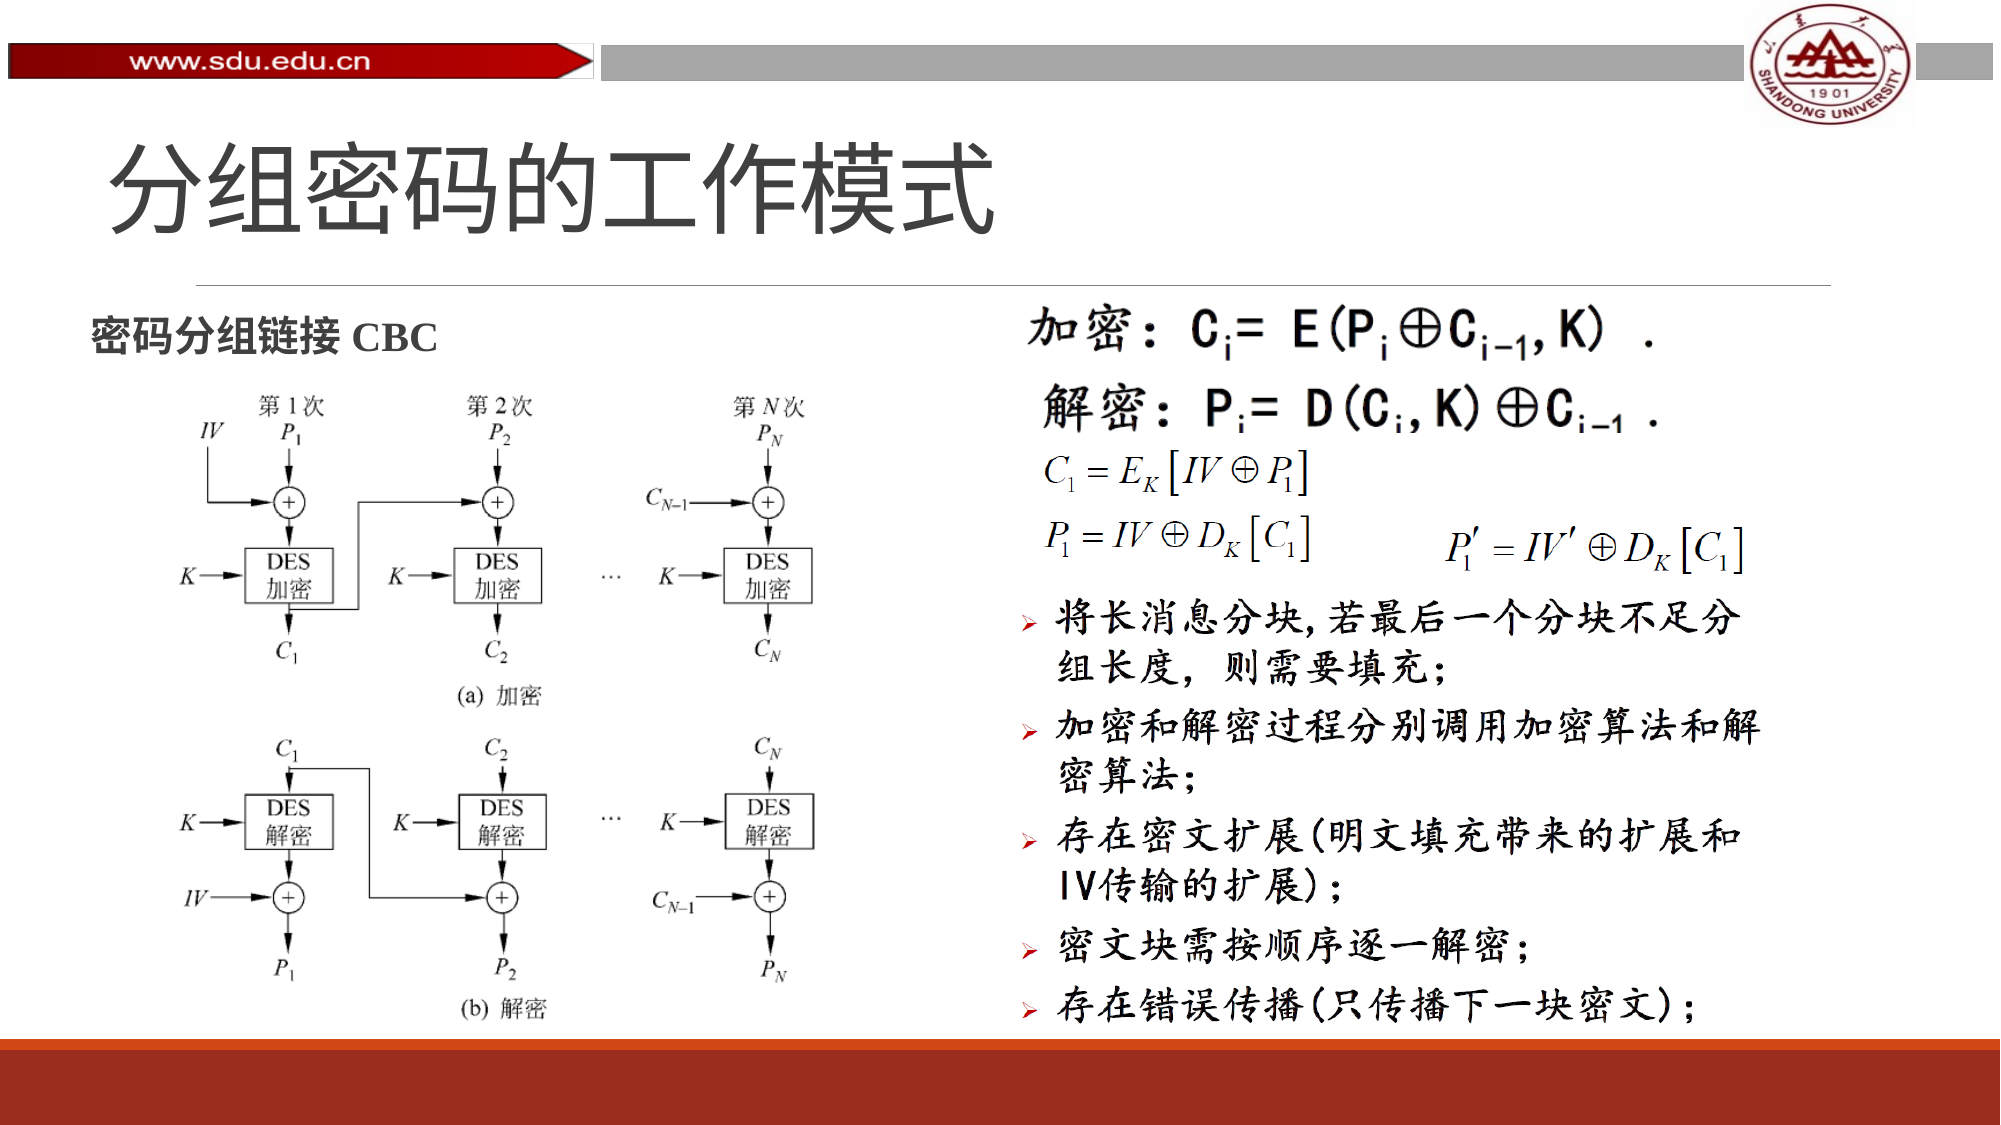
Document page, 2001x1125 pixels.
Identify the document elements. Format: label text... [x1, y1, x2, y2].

title 分组密码的工作模式 [90, 102, 1945, 255]
picture [139, 375, 890, 1031]
list 密码分组链接CBC [90, 302, 1945, 963]
picture [1017, 590, 1762, 1035]
picture [8, 0, 1993, 102]
picture [1009, 294, 1876, 575]
